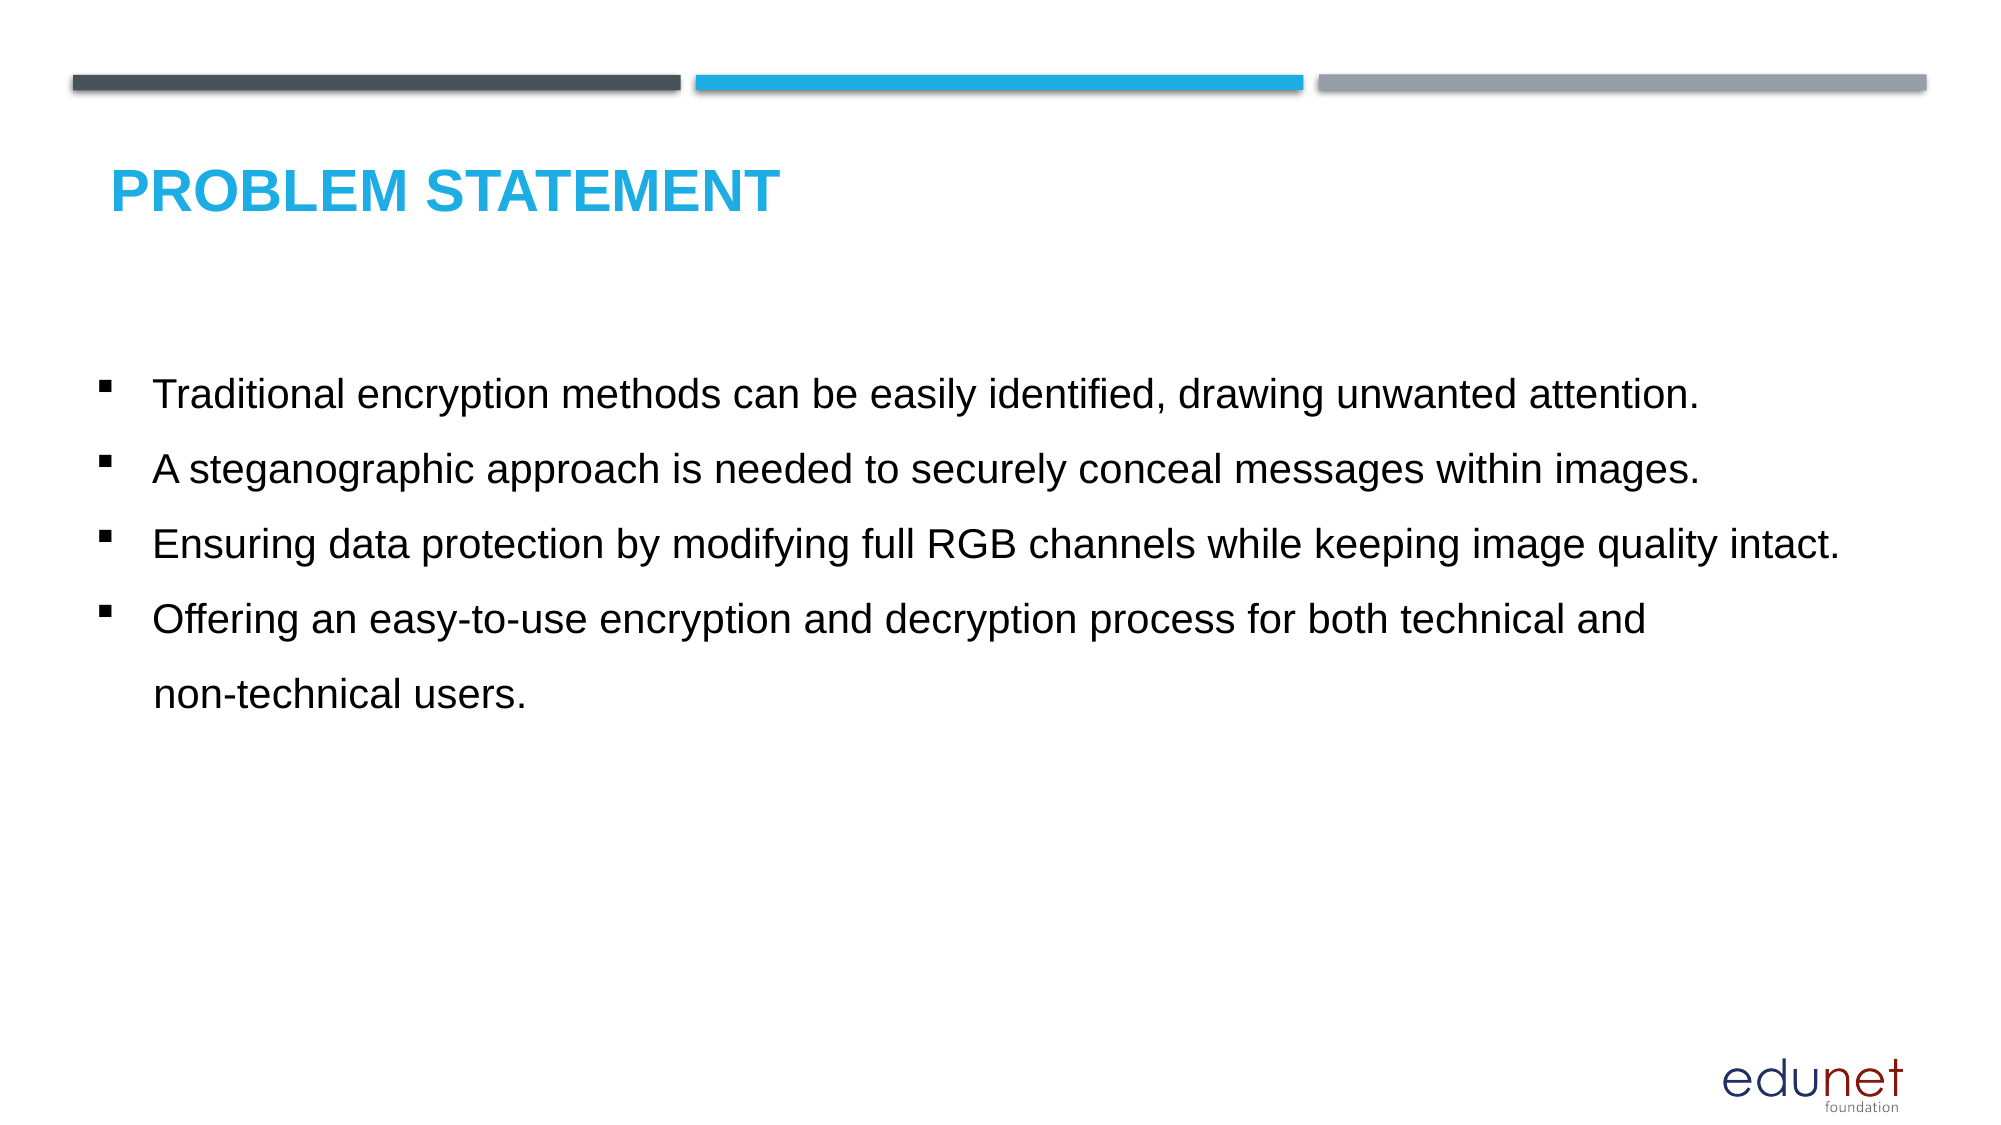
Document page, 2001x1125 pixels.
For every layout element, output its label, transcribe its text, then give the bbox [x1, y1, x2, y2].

picture [1719, 1056, 1905, 1116]
text_box Traditional encryption methods can be easily identified, drawing unwanted attention. A steganographic approach is needed to securely conceal messages within images. Ensuring data protection by modifying full RGB channels while keeping image quality intact. Offering an easy-to-use encryption and decryption process for both technical and non-technical users. [80, 284, 2000, 800]
title Problem Statement [95, 143, 1905, 231]
